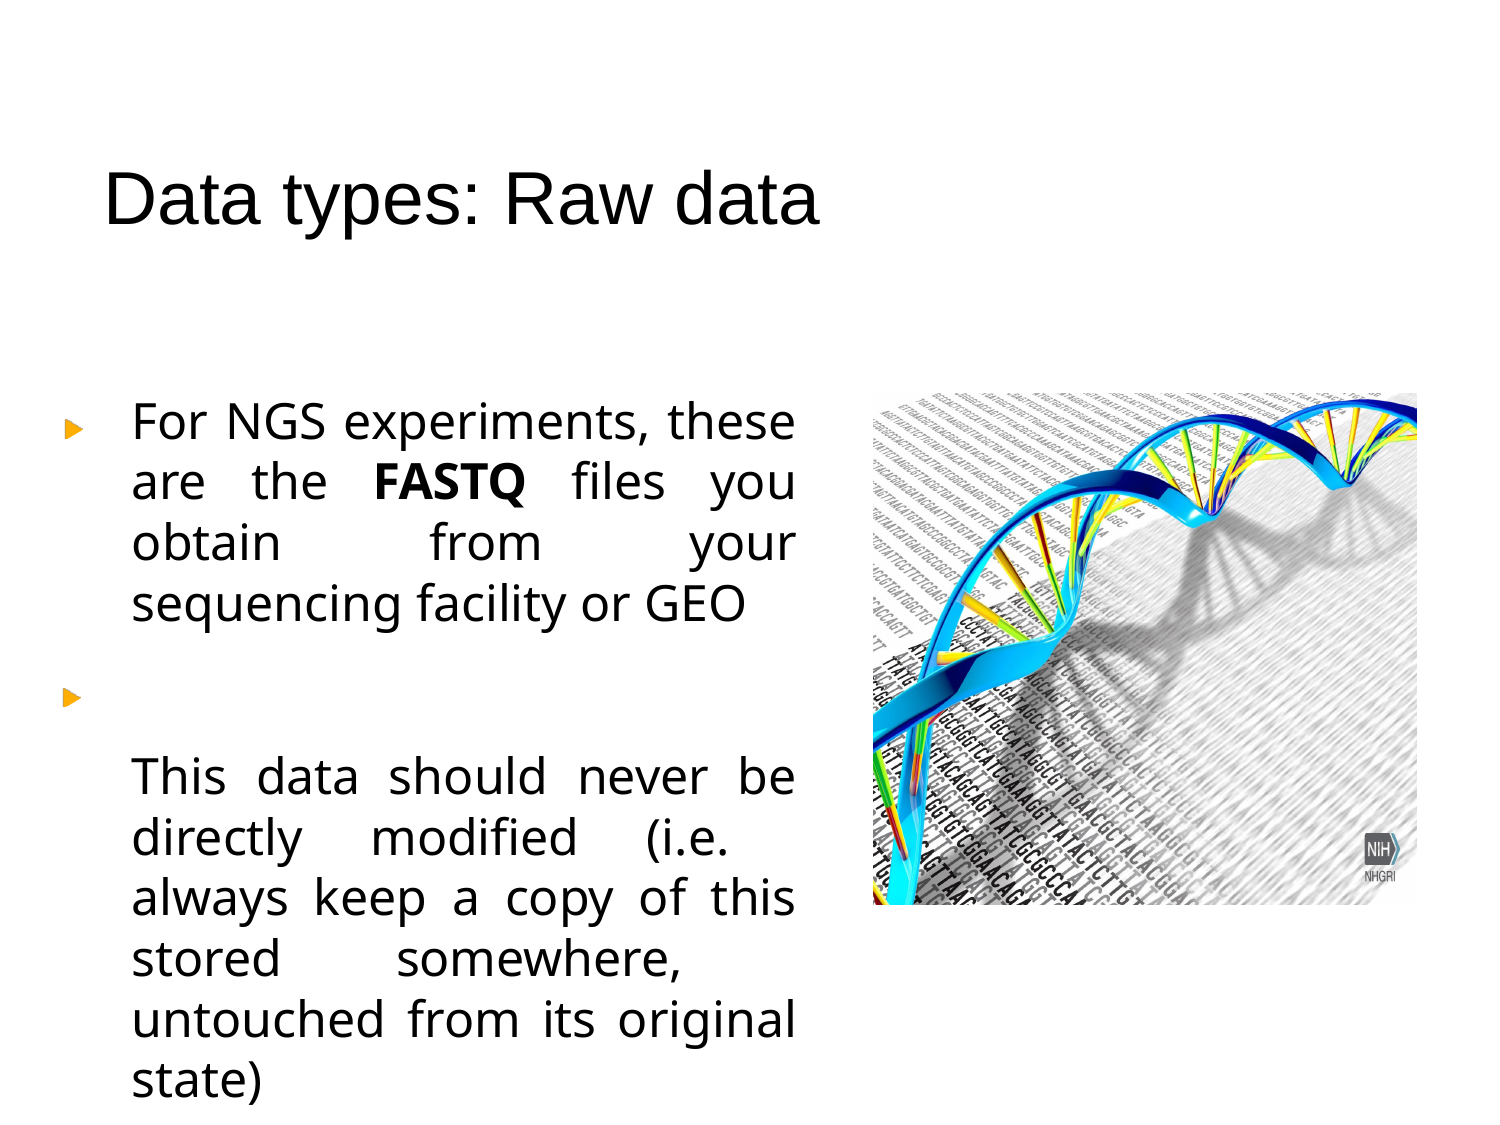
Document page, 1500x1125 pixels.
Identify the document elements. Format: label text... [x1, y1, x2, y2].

picture [873, 731, 881, 737]
title Data types: Raw data [73, 45, 1431, 240]
picture [64, 417, 83, 439]
picture [873, 393, 1417, 905]
picture [62, 686, 81, 707]
text_box For NGS experiments, these are the FASTQ files you obtain from your sequencing facility or GEO This data should never be directly modified (i.e. always keep a copy of this stored somewhere, untouched from its original state) [62, 282, 853, 1108]
